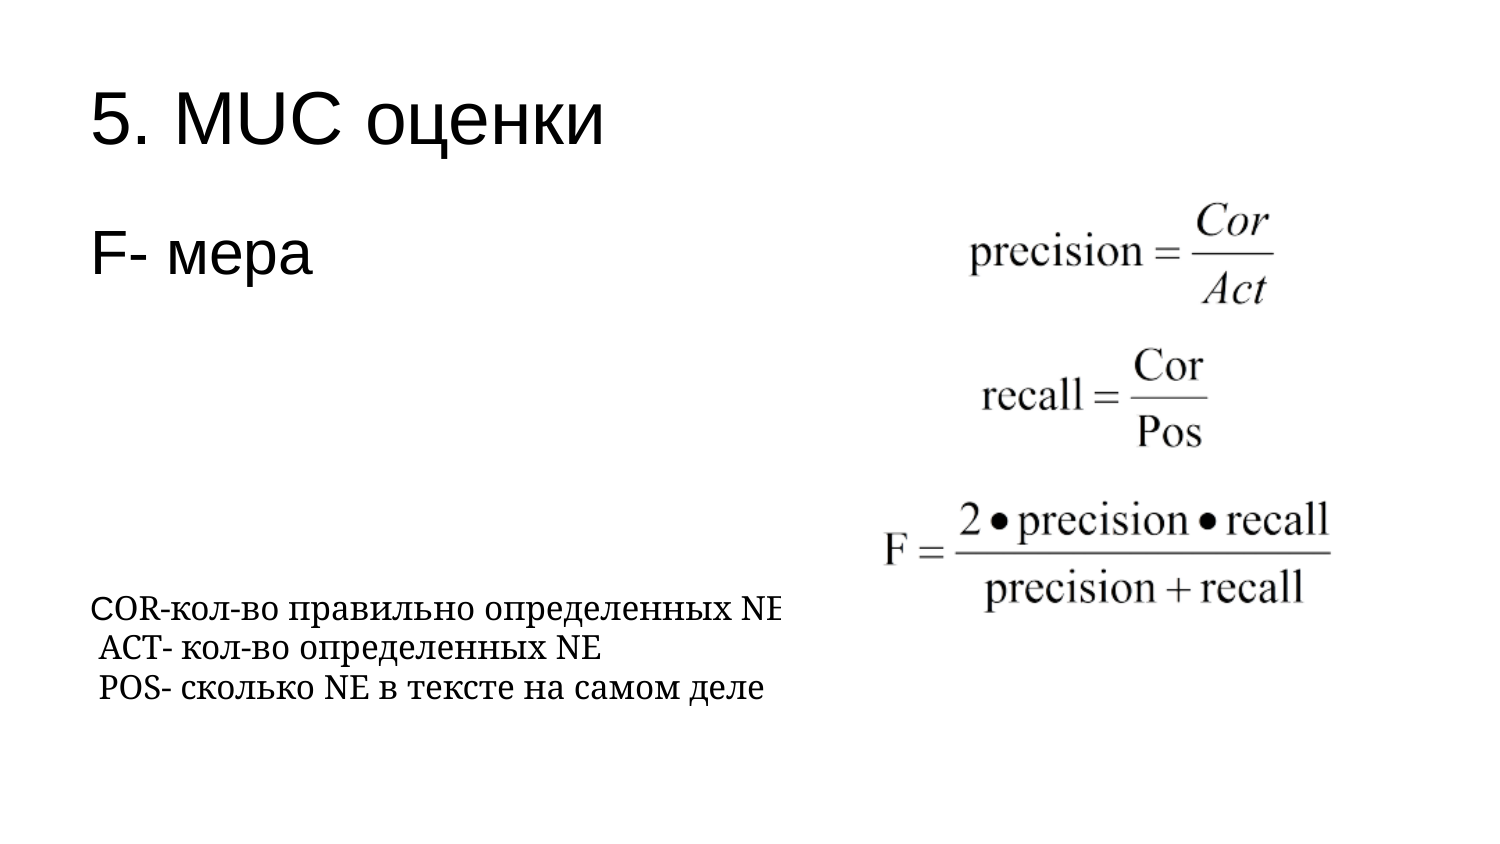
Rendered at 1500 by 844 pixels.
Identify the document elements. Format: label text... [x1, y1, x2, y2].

list F- мера COR-кол-во правильно определенных NE ACT- кол-во определенных NE POS- сколько NE в тексте на самом деле [75, 196, 1425, 808]
title 5. MUC оценки [75, 33, 1425, 175]
picture [780, 174, 1488, 625]
